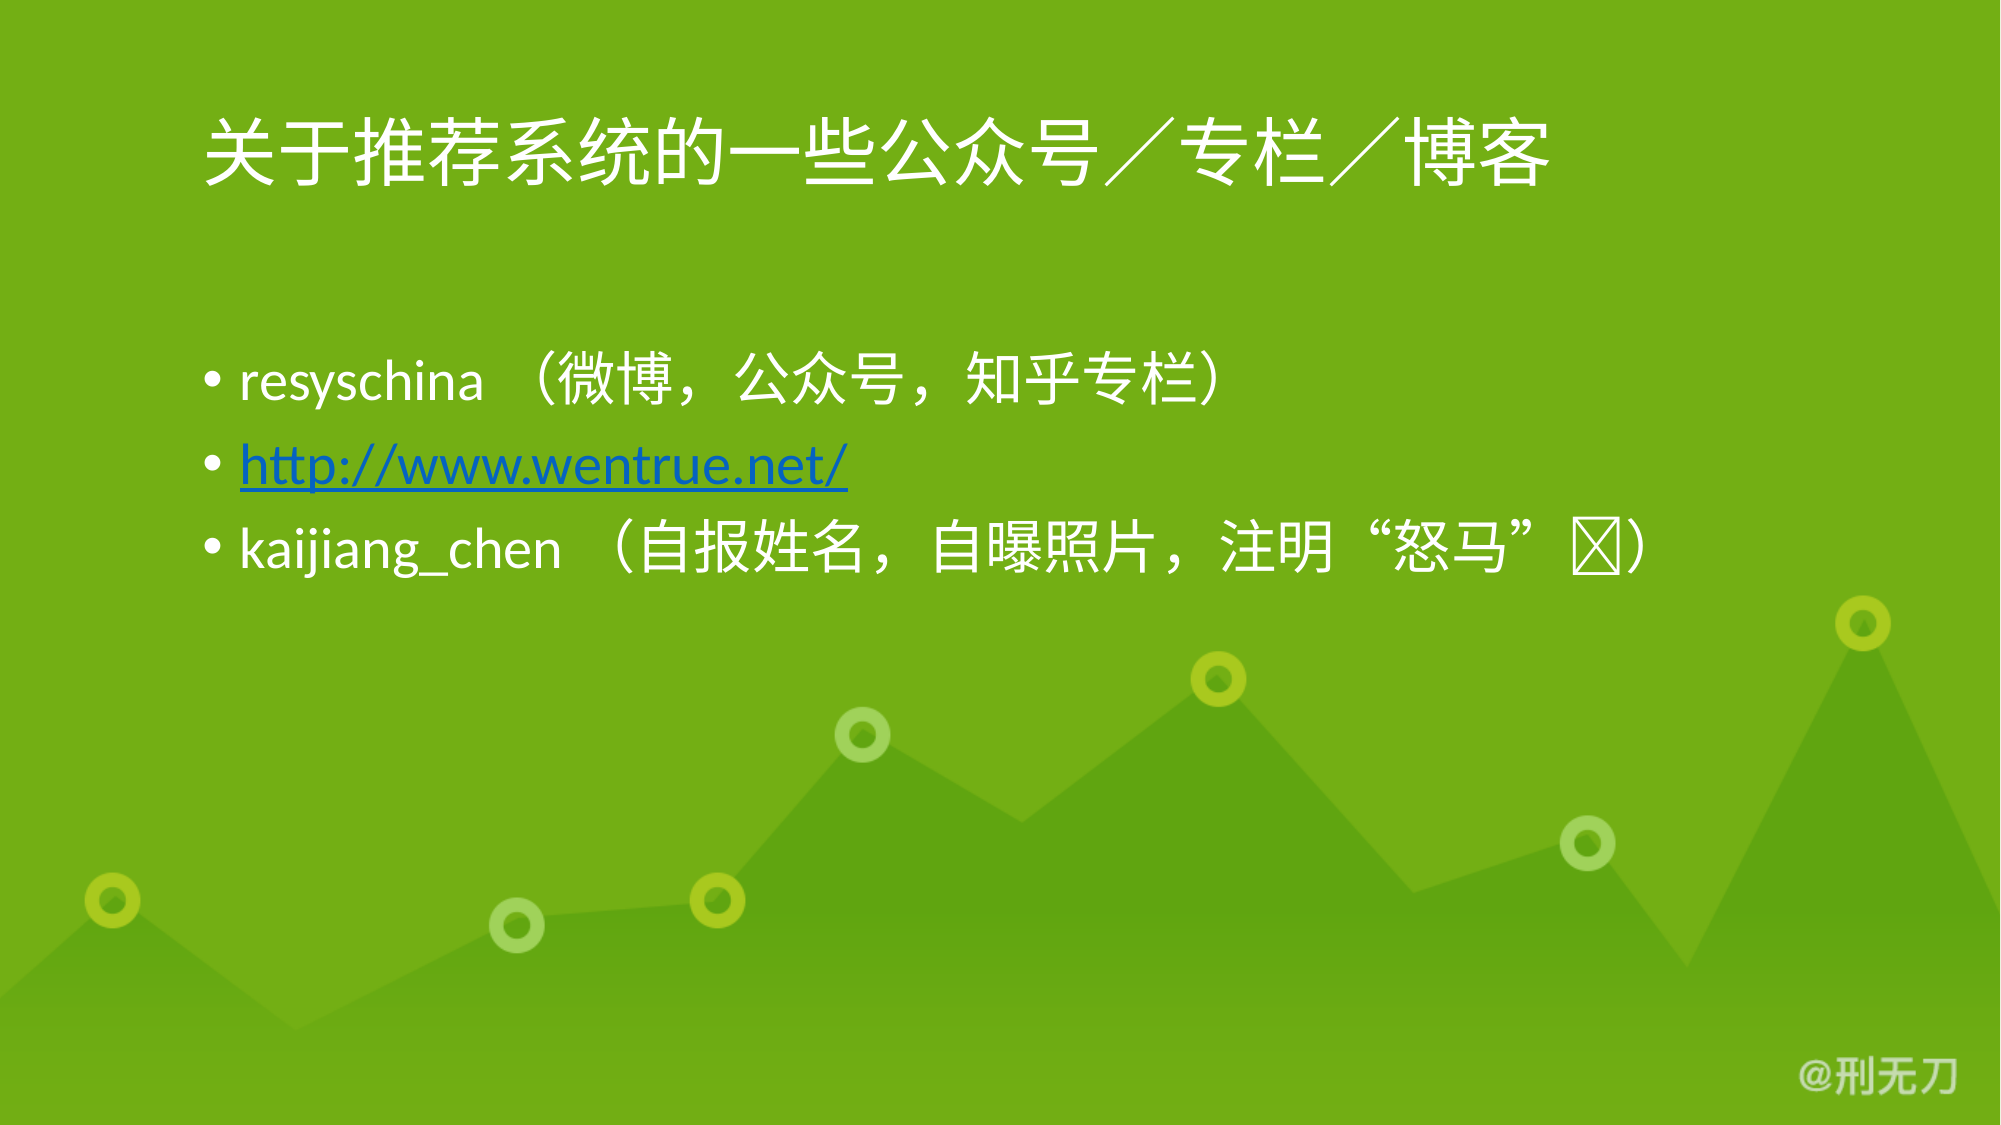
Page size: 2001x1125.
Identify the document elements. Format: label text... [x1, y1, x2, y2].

title 关于推荐系统的一些公众号／专栏／博客 [187, 0, 1813, 313]
picture [0, 0, 2001, 1125]
list resyschina（微博，公众号，知乎专栏） http://www.wentrue.net/ kaijiang_chen（自报姓名，自曝照片，注明“怒马”） [187, 343, 1813, 856]
